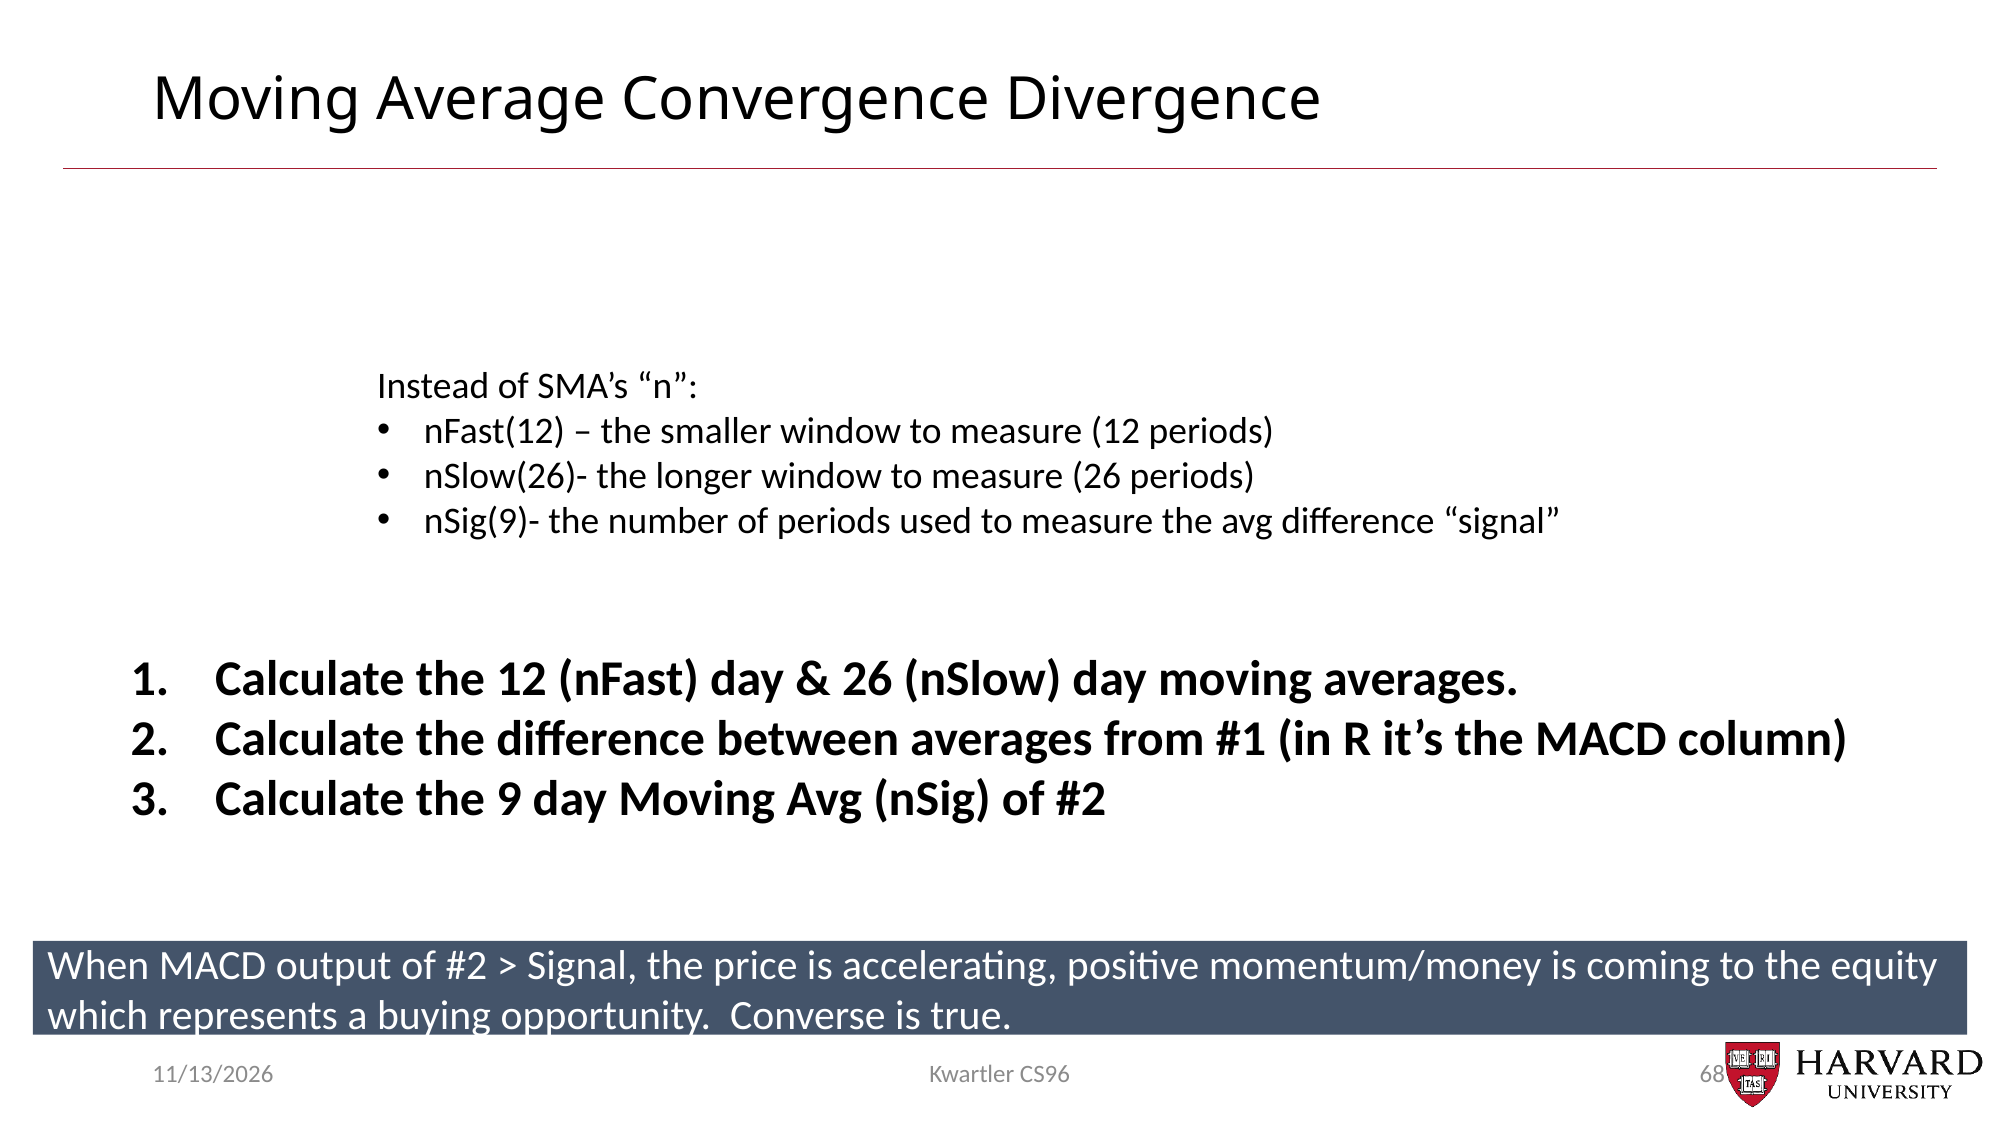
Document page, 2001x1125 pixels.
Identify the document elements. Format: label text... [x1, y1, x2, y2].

text_box 68 [1412, 1042, 1741, 1103]
text_box Instead of SMA’s “n”: nFast(12) – the smaller window to measure (12 periods) nSlow(26)- the longer window to measure (26 periods) nSig(9)- the number of periods used to measure the avg difference “signal” [362, 353, 1578, 549]
footer Kwartler CS96 [662, 1042, 1338, 1103]
text_box When MACD output of #2 > Signal, the price is accelerating, positive momentum/money is coming to the equity which represents a buying opportunity. Converse is true. [32, 940, 1968, 1036]
picture [1703, 1024, 2001, 1125]
title Moving Average Convergence Divergence [137, 59, 1863, 142]
text_box Calculate the 12 (nFast) day & 26 (nSlow) day moving averages. Calculate the difference between averages from #1 (in R it’s the MACD column) Calculate the 9 day Moving Avg (nSig) of #2 [115, 638, 1864, 833]
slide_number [137, 1042, 588, 1103]
